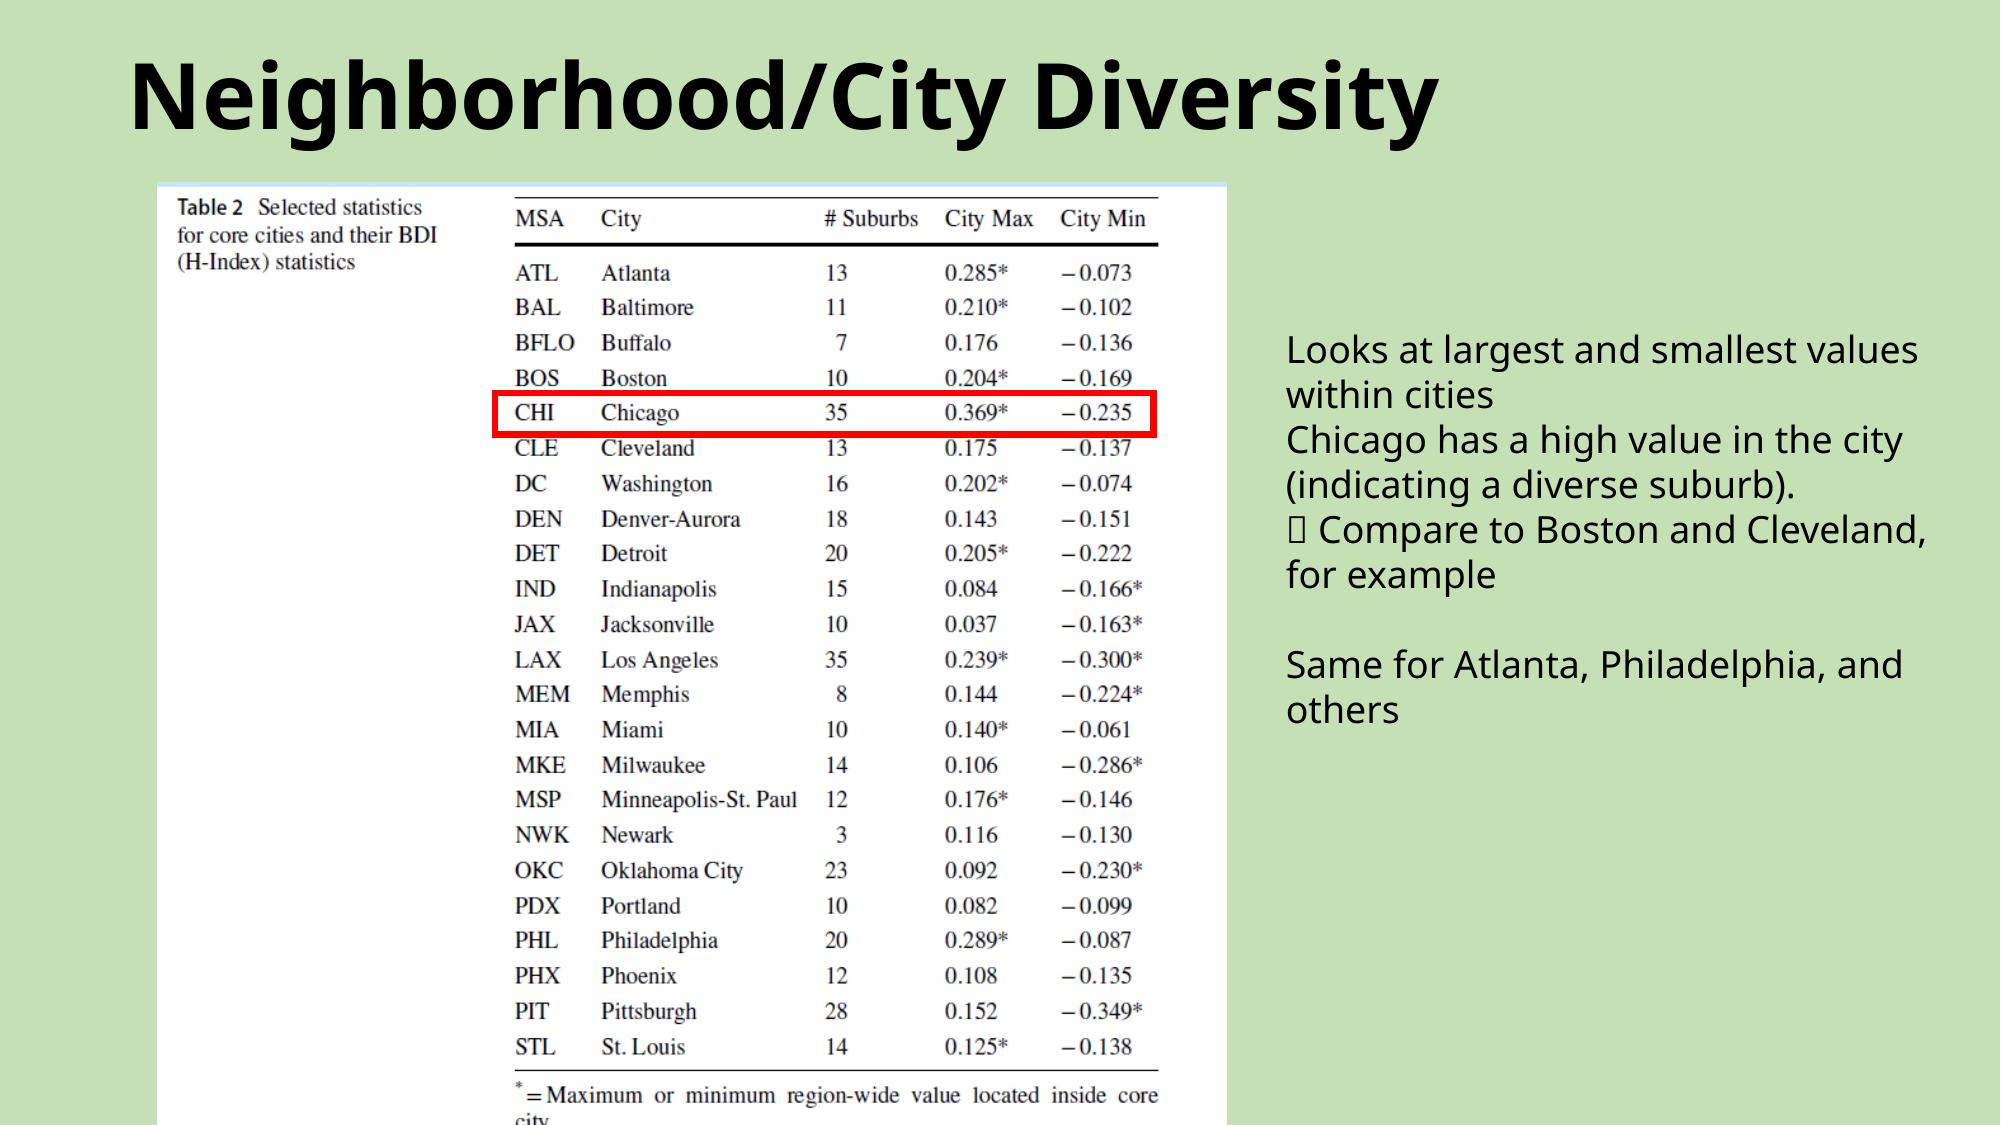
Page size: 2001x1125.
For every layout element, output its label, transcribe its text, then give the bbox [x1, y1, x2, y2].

text_box Looks at largest and smallest values within cities Chicago has a high value in the city (indicating a diverse suburb).  Compare to Boston and Cleveland, for example Same for Atlanta, Philadelphia, and others [1271, 318, 1950, 739]
text_box Neighborhood/City Diversity [112, 43, 1863, 278]
picture [157, 182, 1227, 1125]
